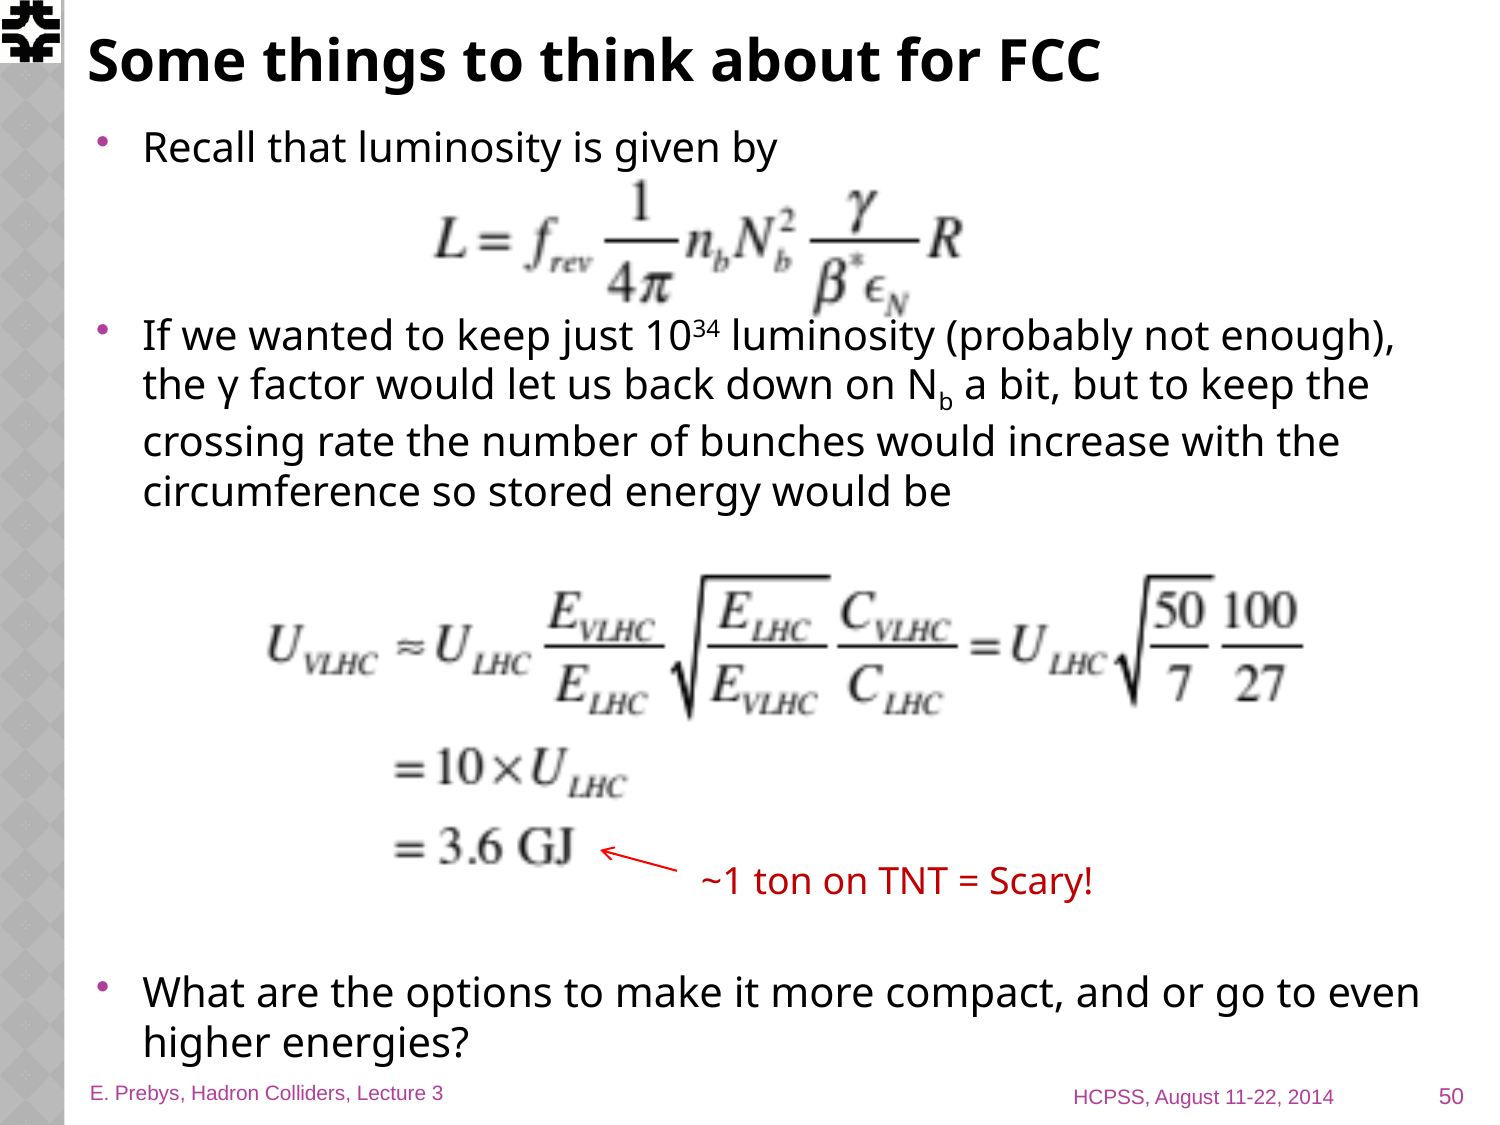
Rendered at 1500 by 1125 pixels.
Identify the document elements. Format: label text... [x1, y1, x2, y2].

picture [0, 0, 61, 63]
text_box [425, 166, 967, 326]
slide_number 50 [1367, 1071, 1465, 1110]
list Recall that luminosity is given by If we wanted to keep just 1034 luminosity (probably not enough), the γ factor would let us back down on Nb a bit, but to keep the crossing rate the number of bunches would increase with the circumference so stored energy would be What are the options to make it more compact, and or go to even higher energies? [82, 112, 1437, 205]
text_box ~1 ton on TNT = Scary! [686, 879, 1191, 910]
title Some things to think about for FCC [80, 20, 1436, 93]
text_box E. Todesco 2010 20 T, 80% ss 30% NbTi 55 %NbSn 15 %HTS All Je < 400 A/mm2 [0, 0, 65, 1125]
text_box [599, 849, 678, 872]
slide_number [827, 1077, 1355, 1110]
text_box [262, 566, 1308, 870]
footer E. Prebys, Hadron Colliders, Lecture 3 [75, 1075, 709, 1105]
